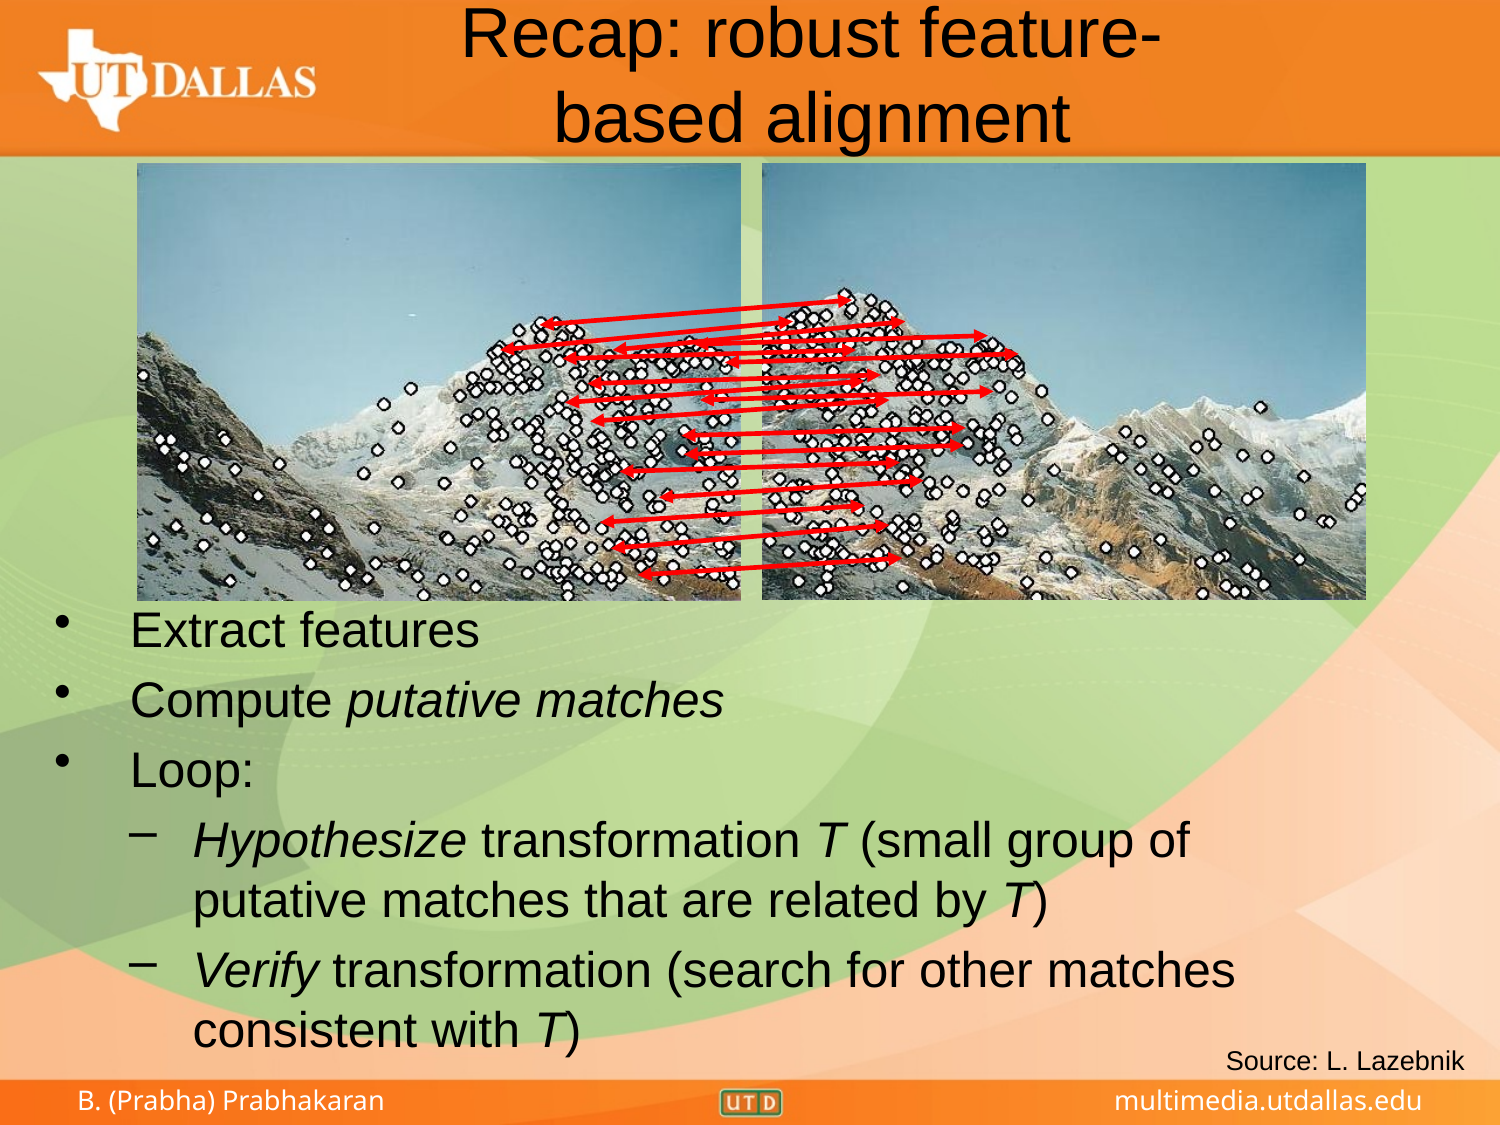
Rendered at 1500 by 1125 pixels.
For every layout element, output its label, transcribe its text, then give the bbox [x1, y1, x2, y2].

picture [0, 0, 1500, 1125]
picture [268, 1103, 276, 1108]
picture [1296, 1103, 1304, 1108]
title Recap: robust feature- based alignment [174, 0, 1451, 166]
picture [82, 1103, 91, 1108]
text_box Source: L. Lazebnik [1211, 1036, 1500, 1084]
picture [163, 1103, 171, 1108]
list Extract features Compute putative matches Loop: Hypothesize transformation T (small group of putative matches that are related by T) Verify transformation (search for other matches consistent with T) [40, 589, 1316, 1103]
picture [1224, 1103, 1232, 1108]
